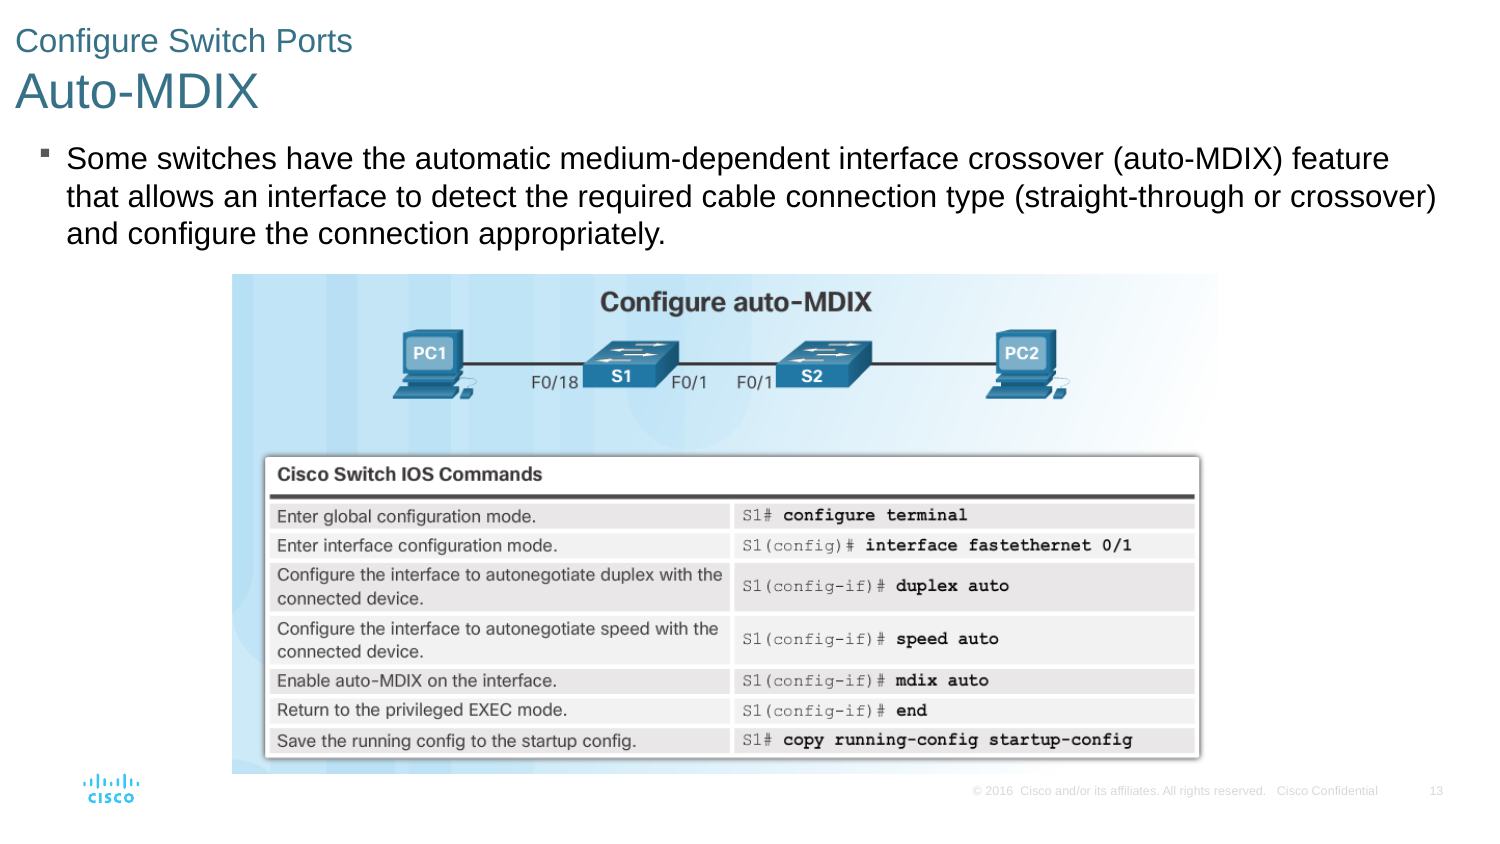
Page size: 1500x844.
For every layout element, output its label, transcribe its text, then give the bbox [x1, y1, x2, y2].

list Some switches have the automatic medium-dependent interface crossover (auto-MDIX) feature that allows an interface to detect the required cable connection type (straight-through or crossover) and configure the connection appropriately. [23, 131, 1476, 813]
title Configure Switch Ports Auto-MDIX [0, 6, 1500, 131]
picture [232, 274, 1219, 774]
